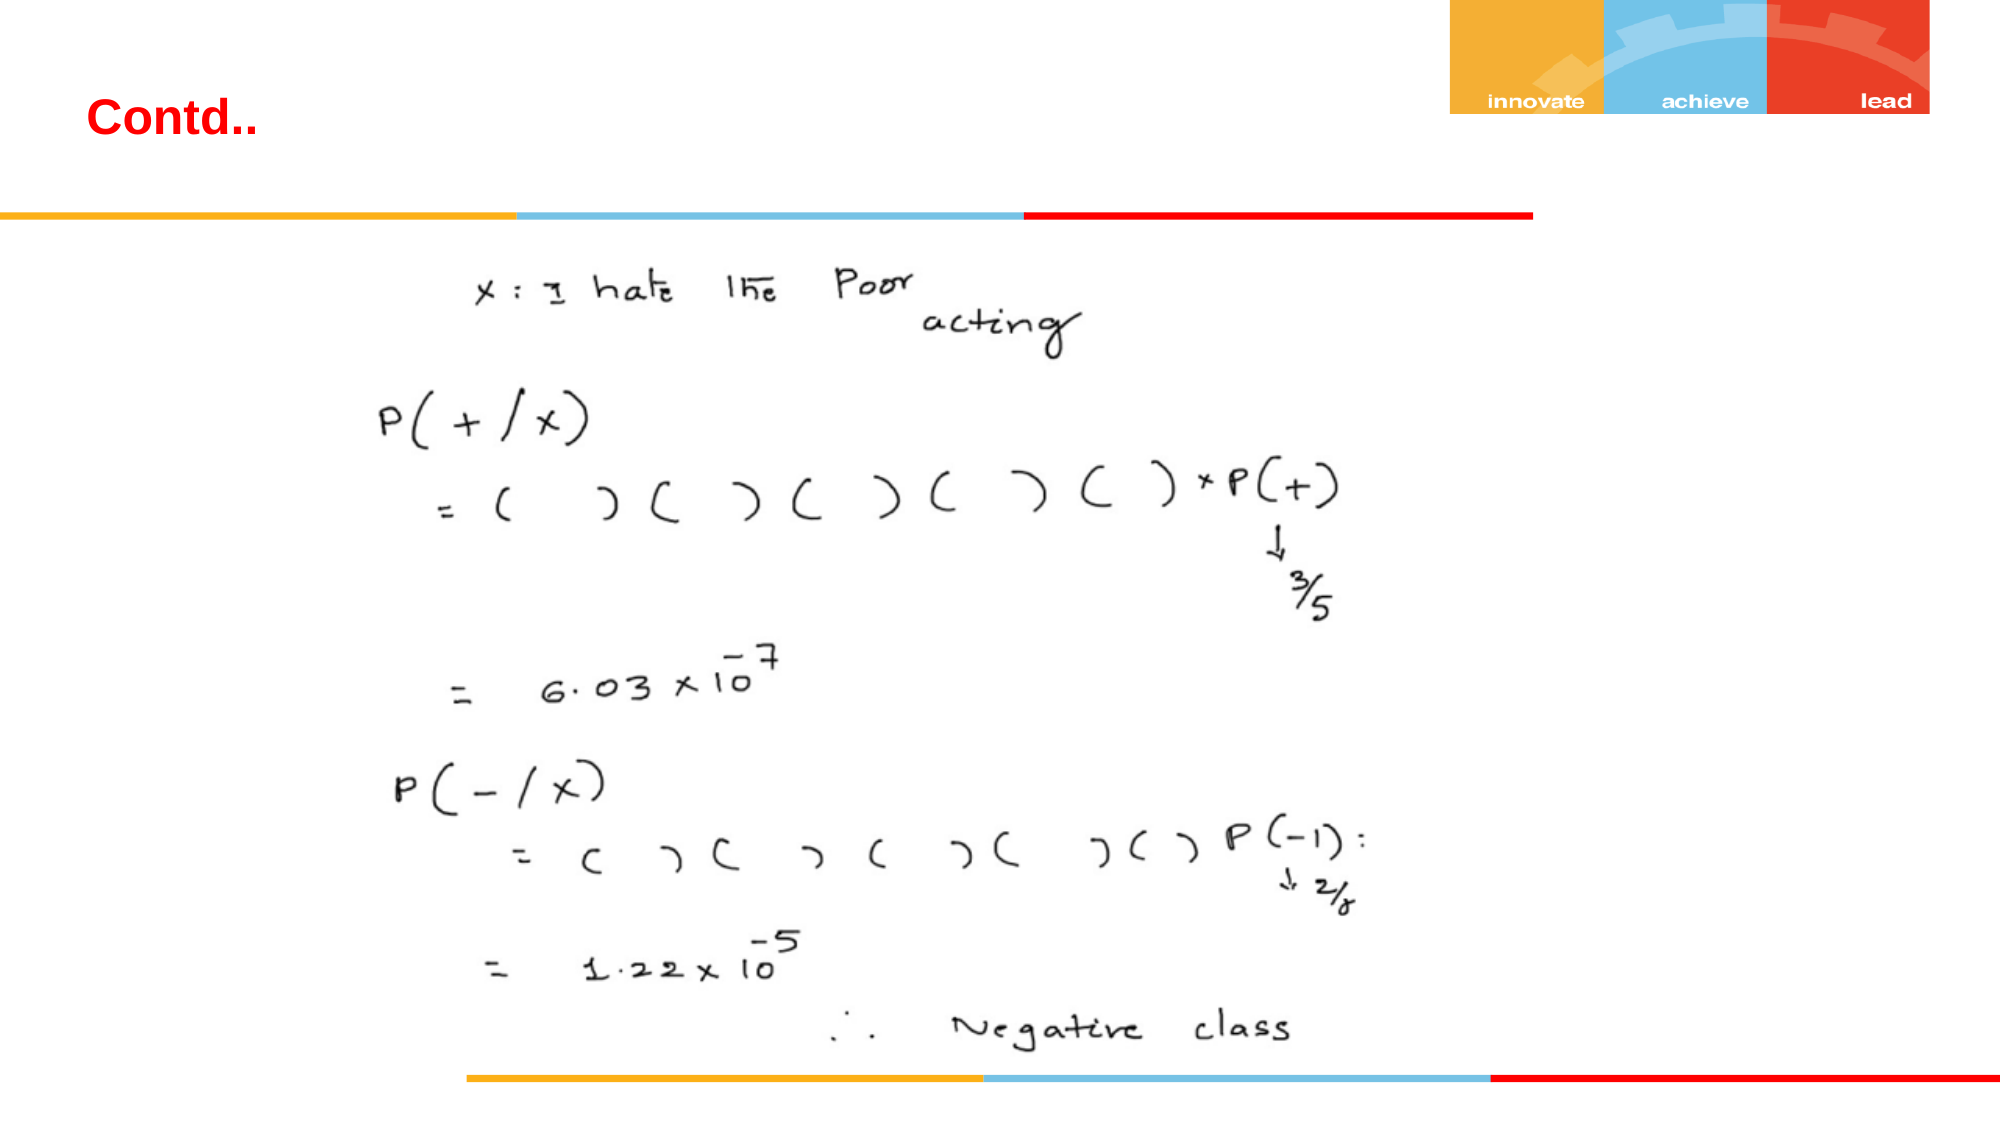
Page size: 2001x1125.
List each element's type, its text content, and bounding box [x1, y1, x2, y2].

title Contd.. [86, 45, 1426, 185]
picture [1449, 0, 1930, 114]
picture [367, 244, 1395, 1072]
